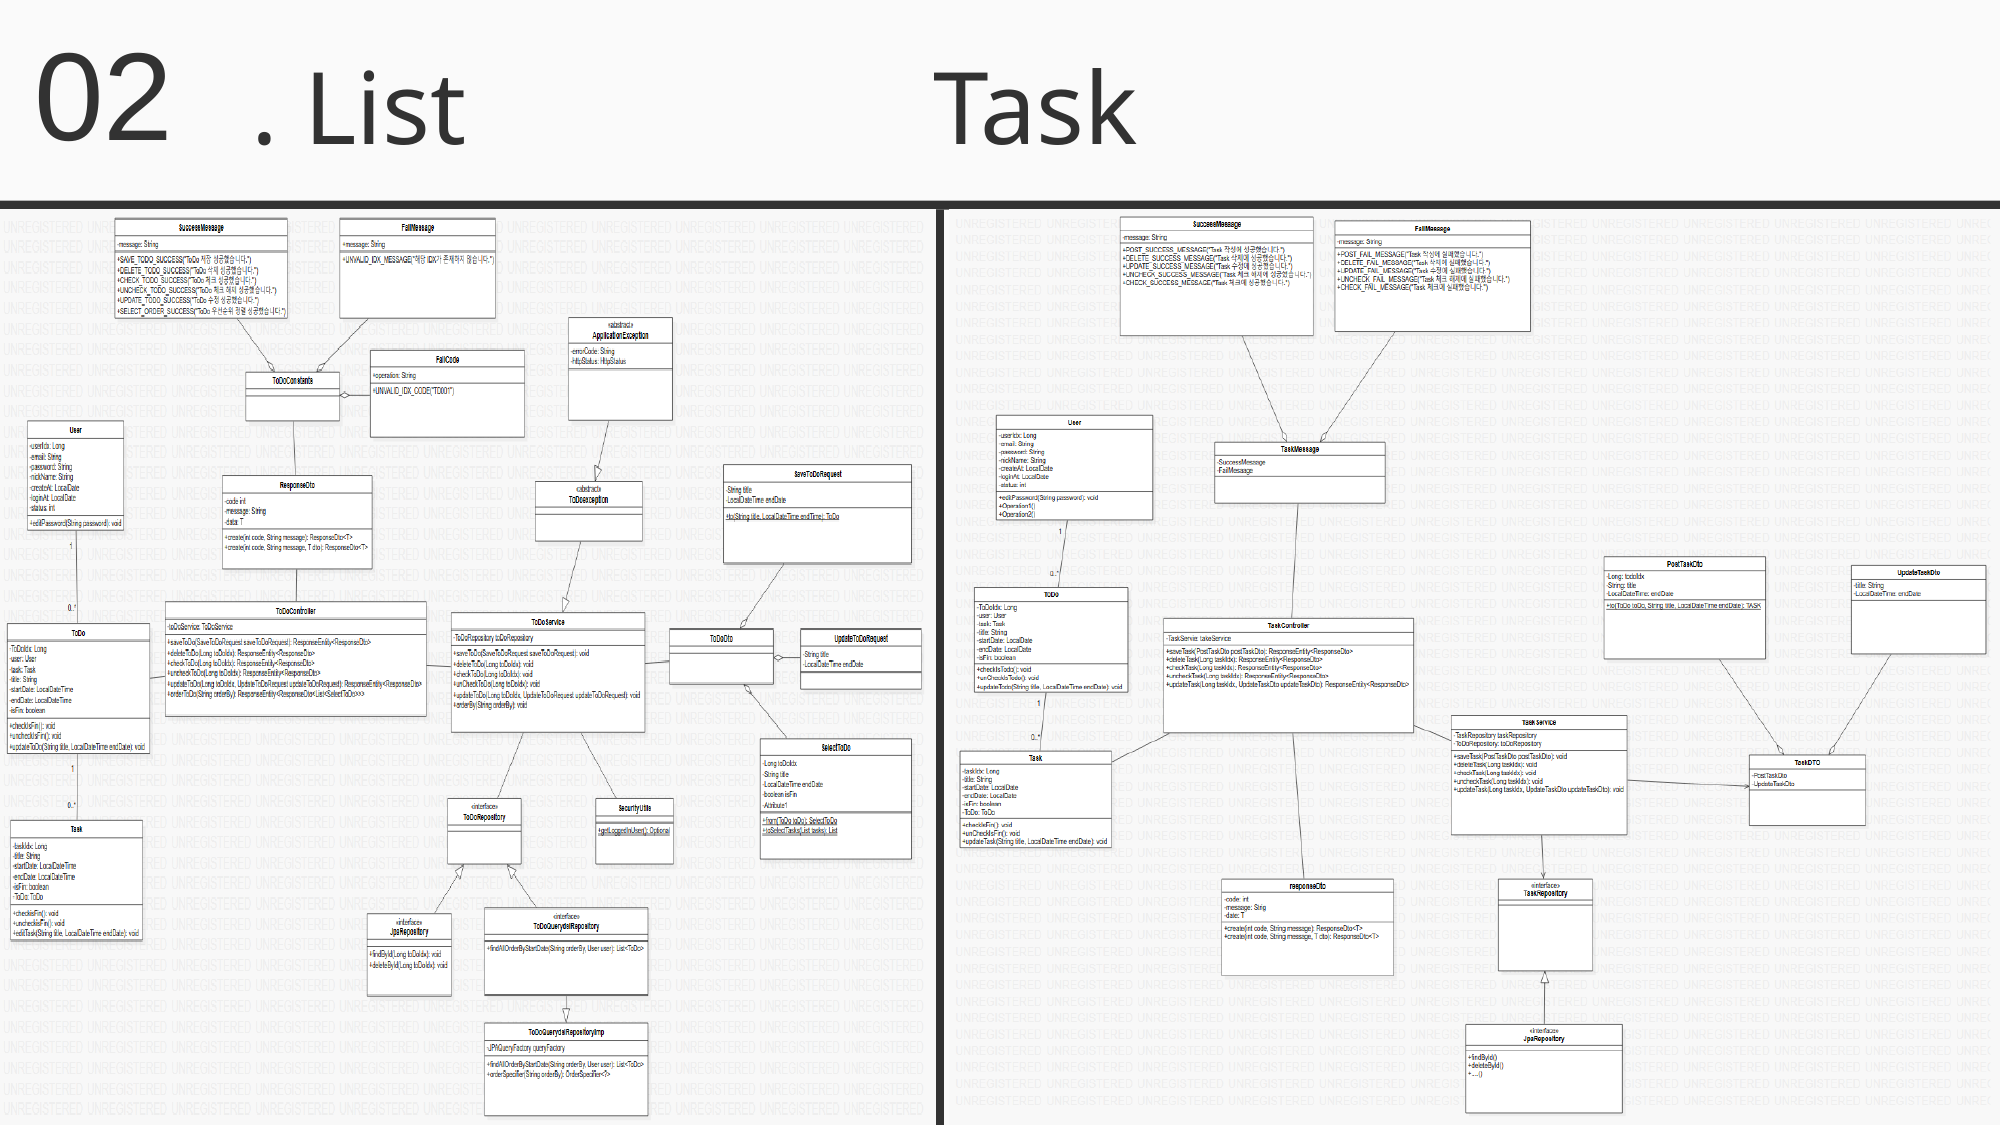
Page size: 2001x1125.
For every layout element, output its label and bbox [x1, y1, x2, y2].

text_box [936, 211, 945, 1125]
text_box [0, 8, 1261, 176]
picture [949, 209, 2000, 1125]
picture [0, 209, 936, 1125]
text_box [0, 200, 2000, 211]
